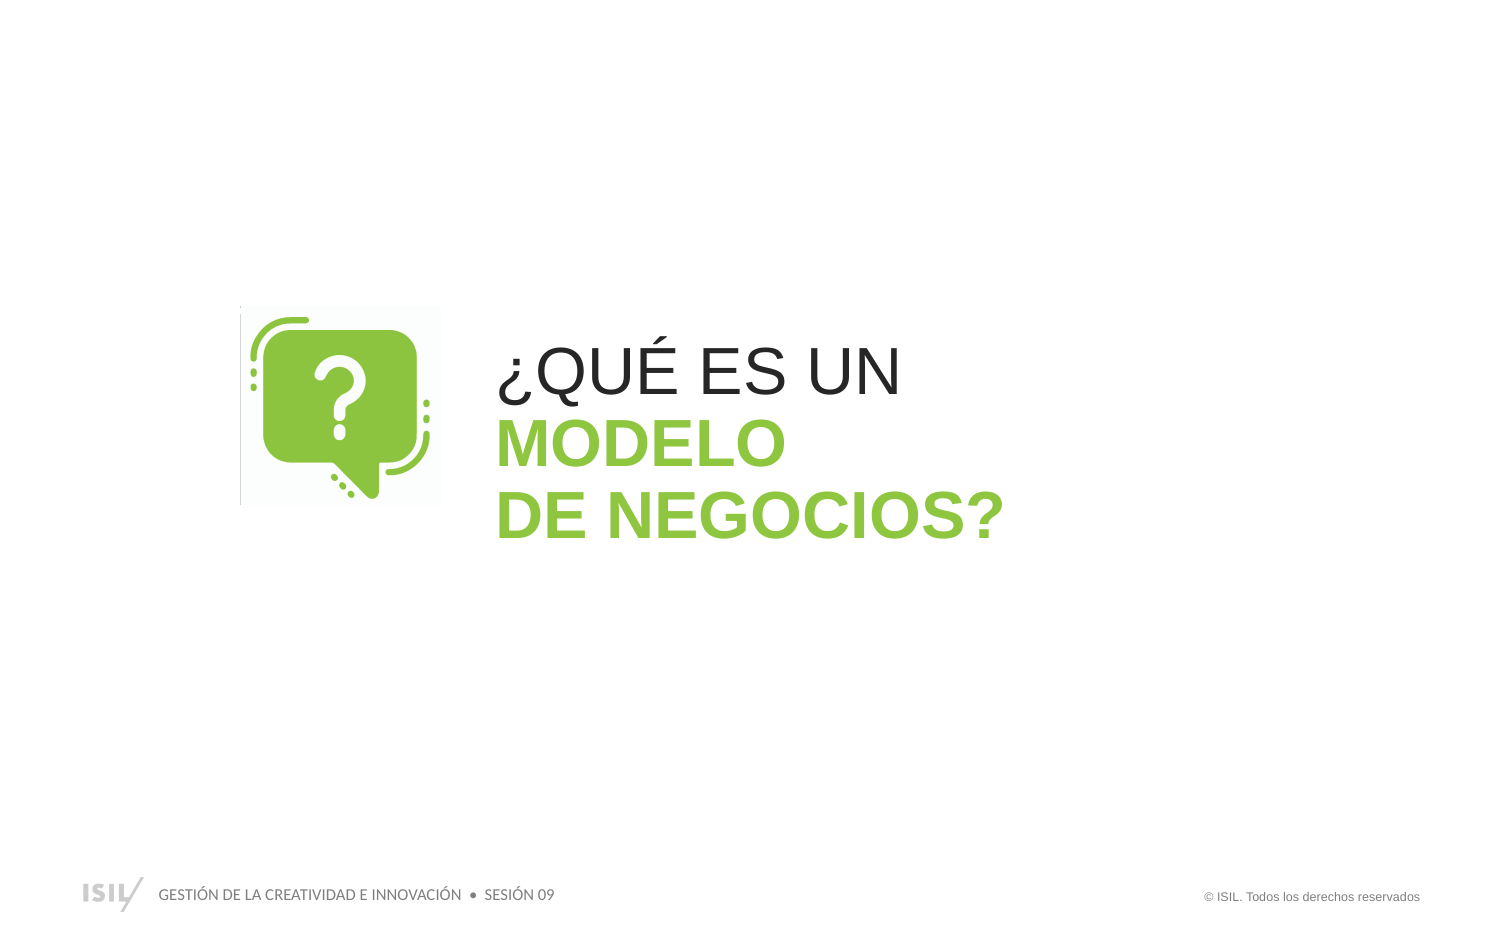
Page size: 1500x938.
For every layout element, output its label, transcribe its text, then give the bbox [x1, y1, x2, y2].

picture [240, 306, 442, 505]
text_box ¿QUÉ ES UN MODELO DE NEGOCIOS? [494, 336, 1344, 553]
